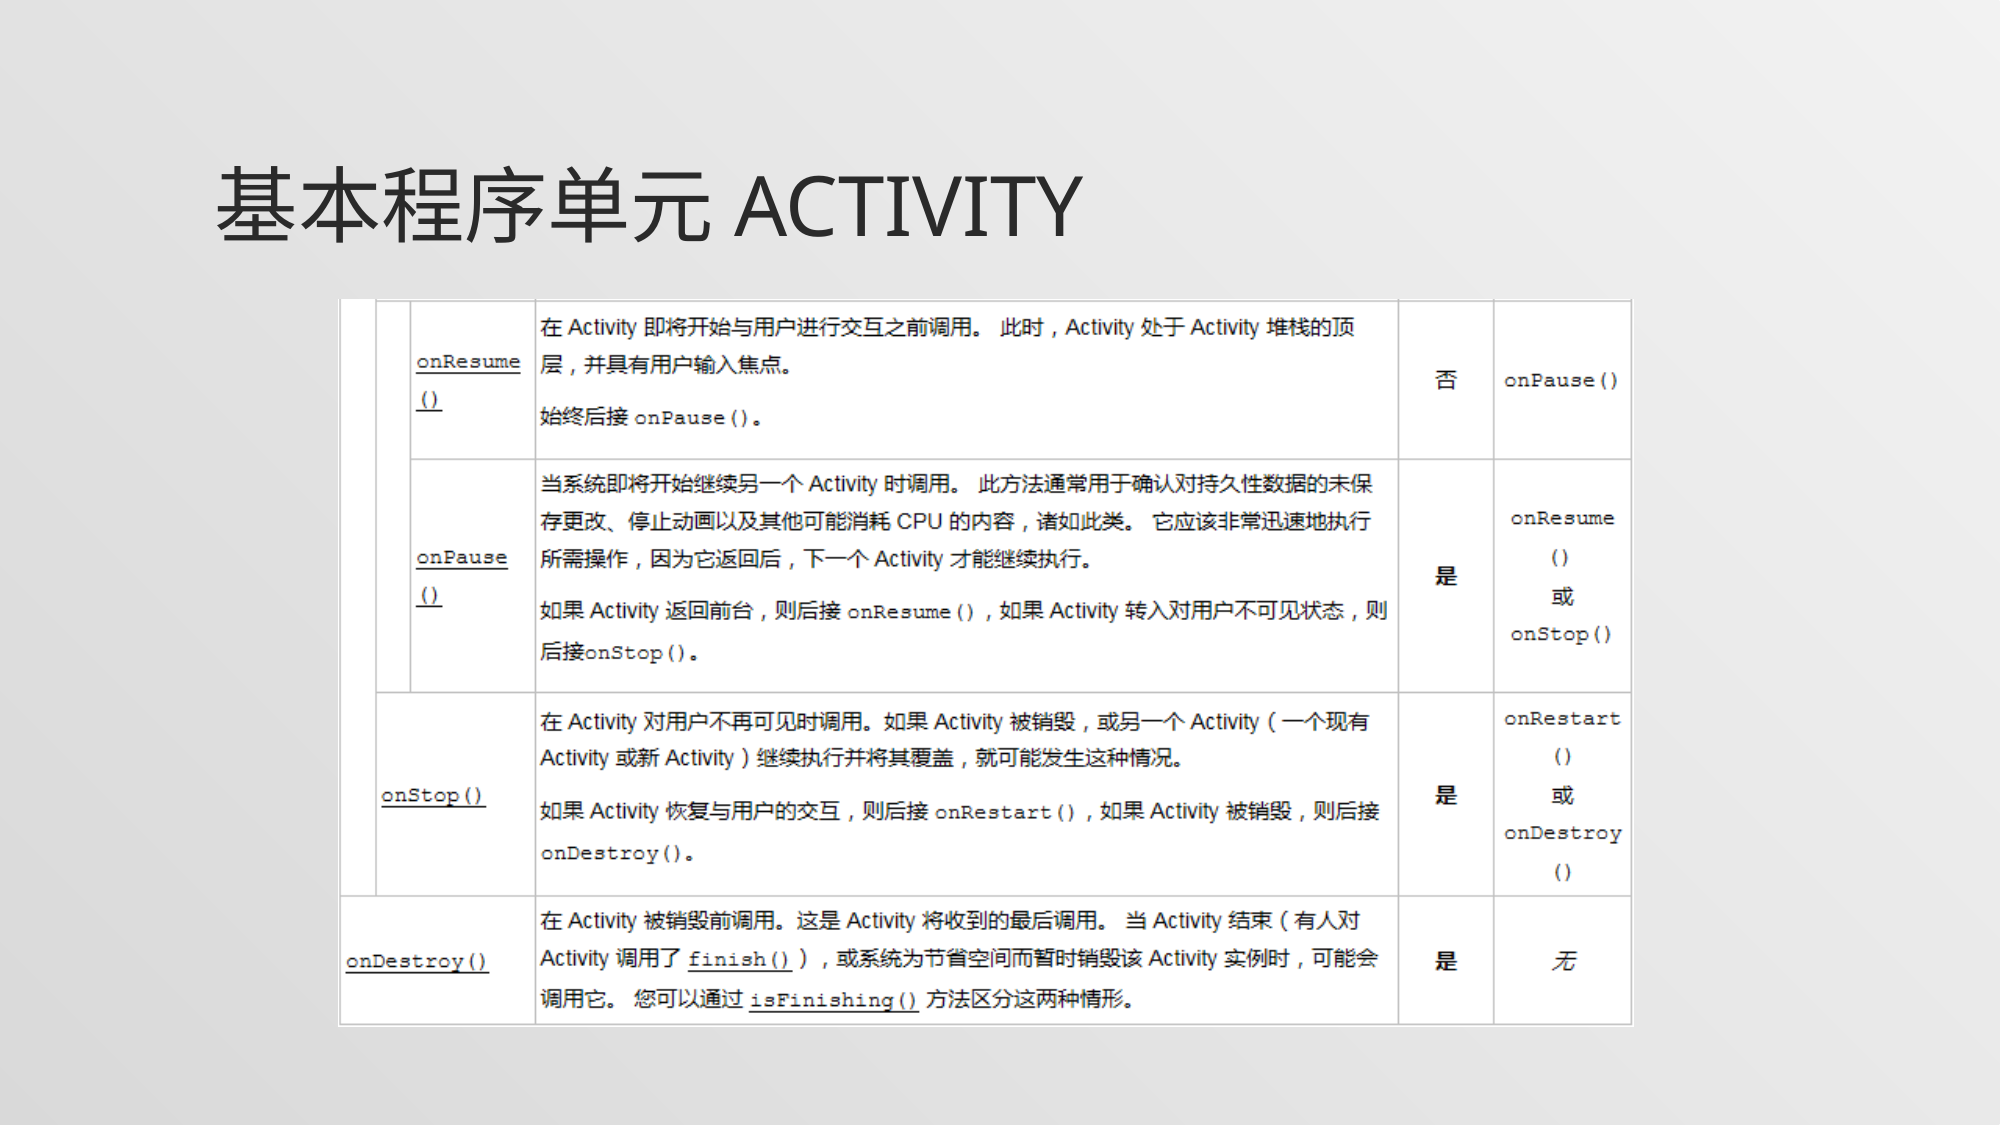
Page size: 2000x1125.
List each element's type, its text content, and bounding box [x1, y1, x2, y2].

title 基本程序单元Activity [199, 45, 1800, 263]
picture [338, 299, 1634, 1027]
